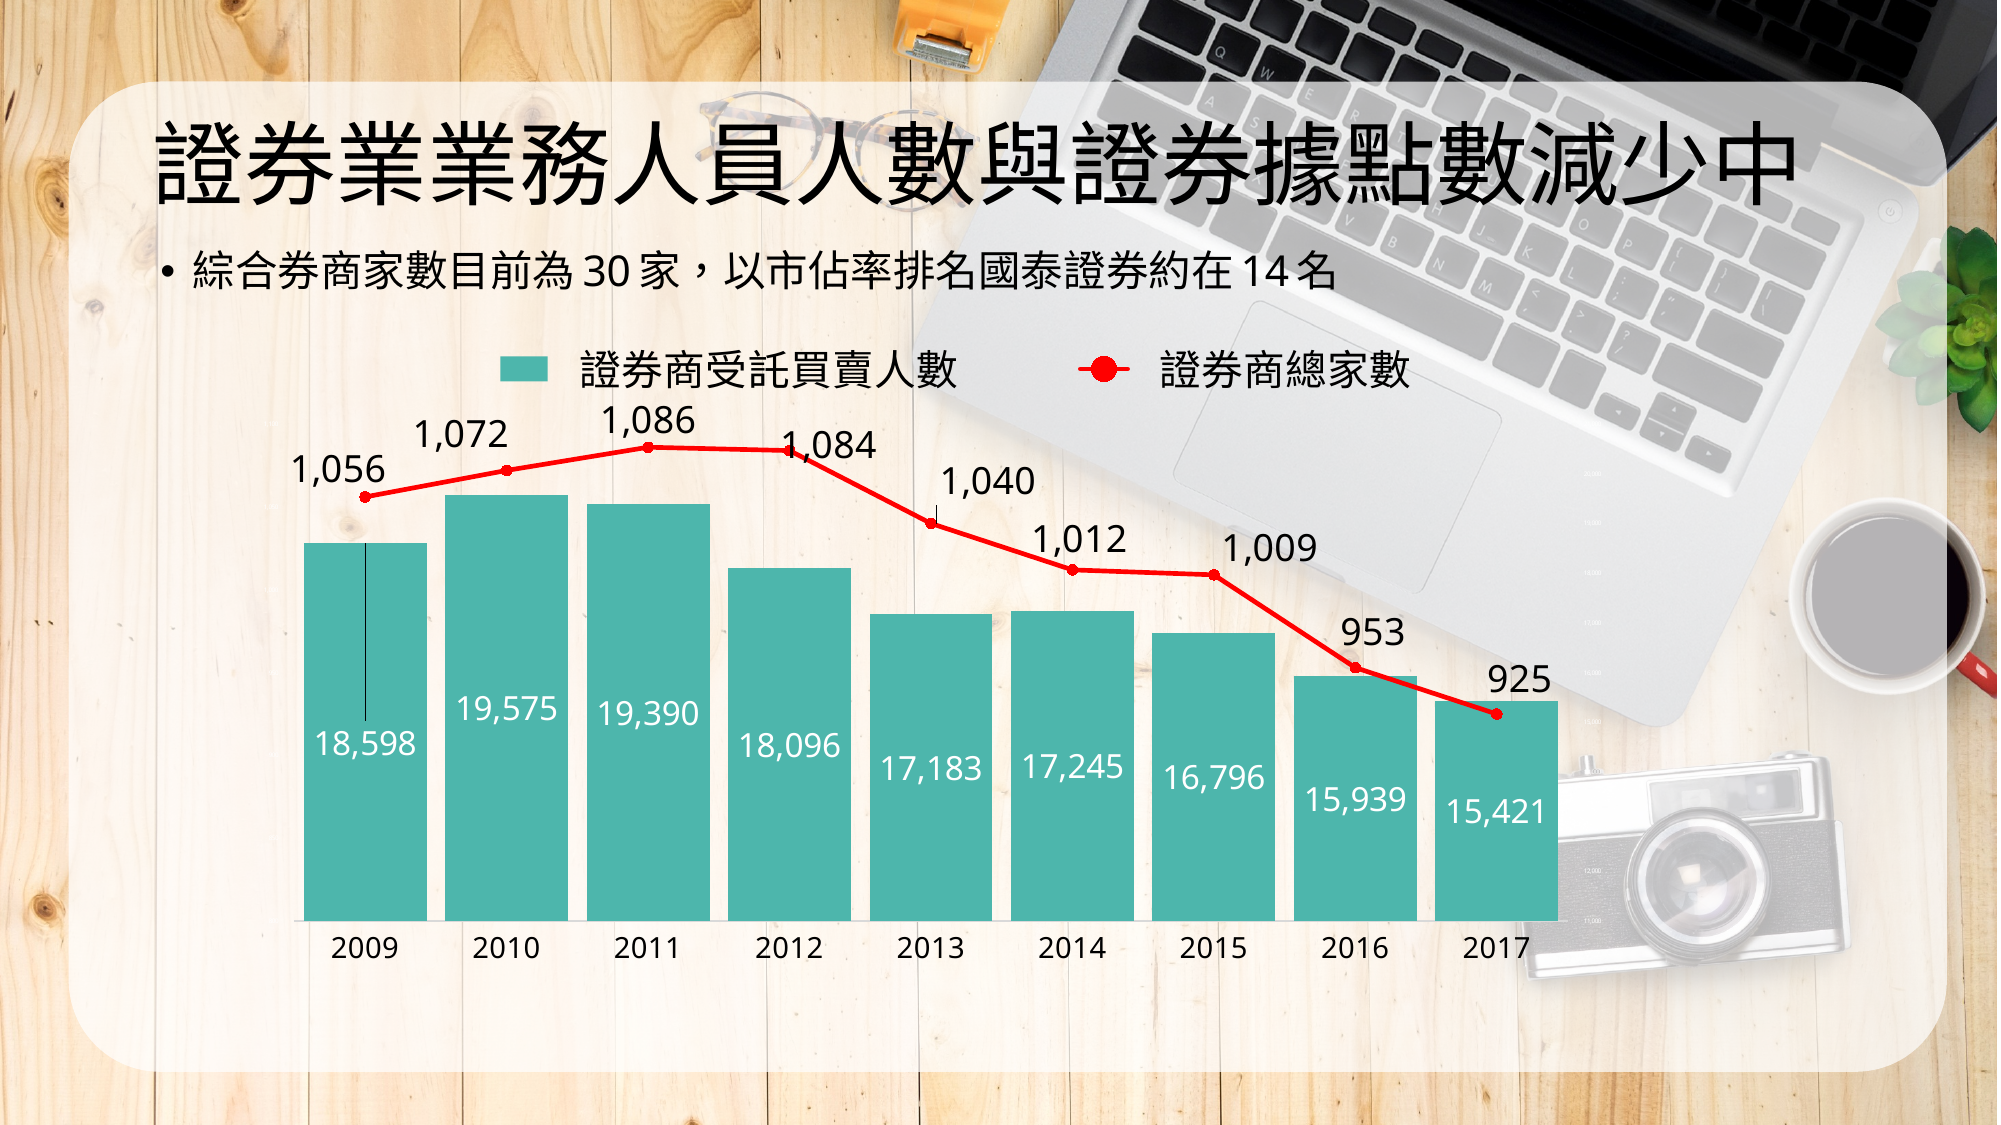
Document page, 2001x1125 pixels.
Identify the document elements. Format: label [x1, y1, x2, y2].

chart [235, 337, 1635, 1035]
picture [0, 0, 1997, 1125]
